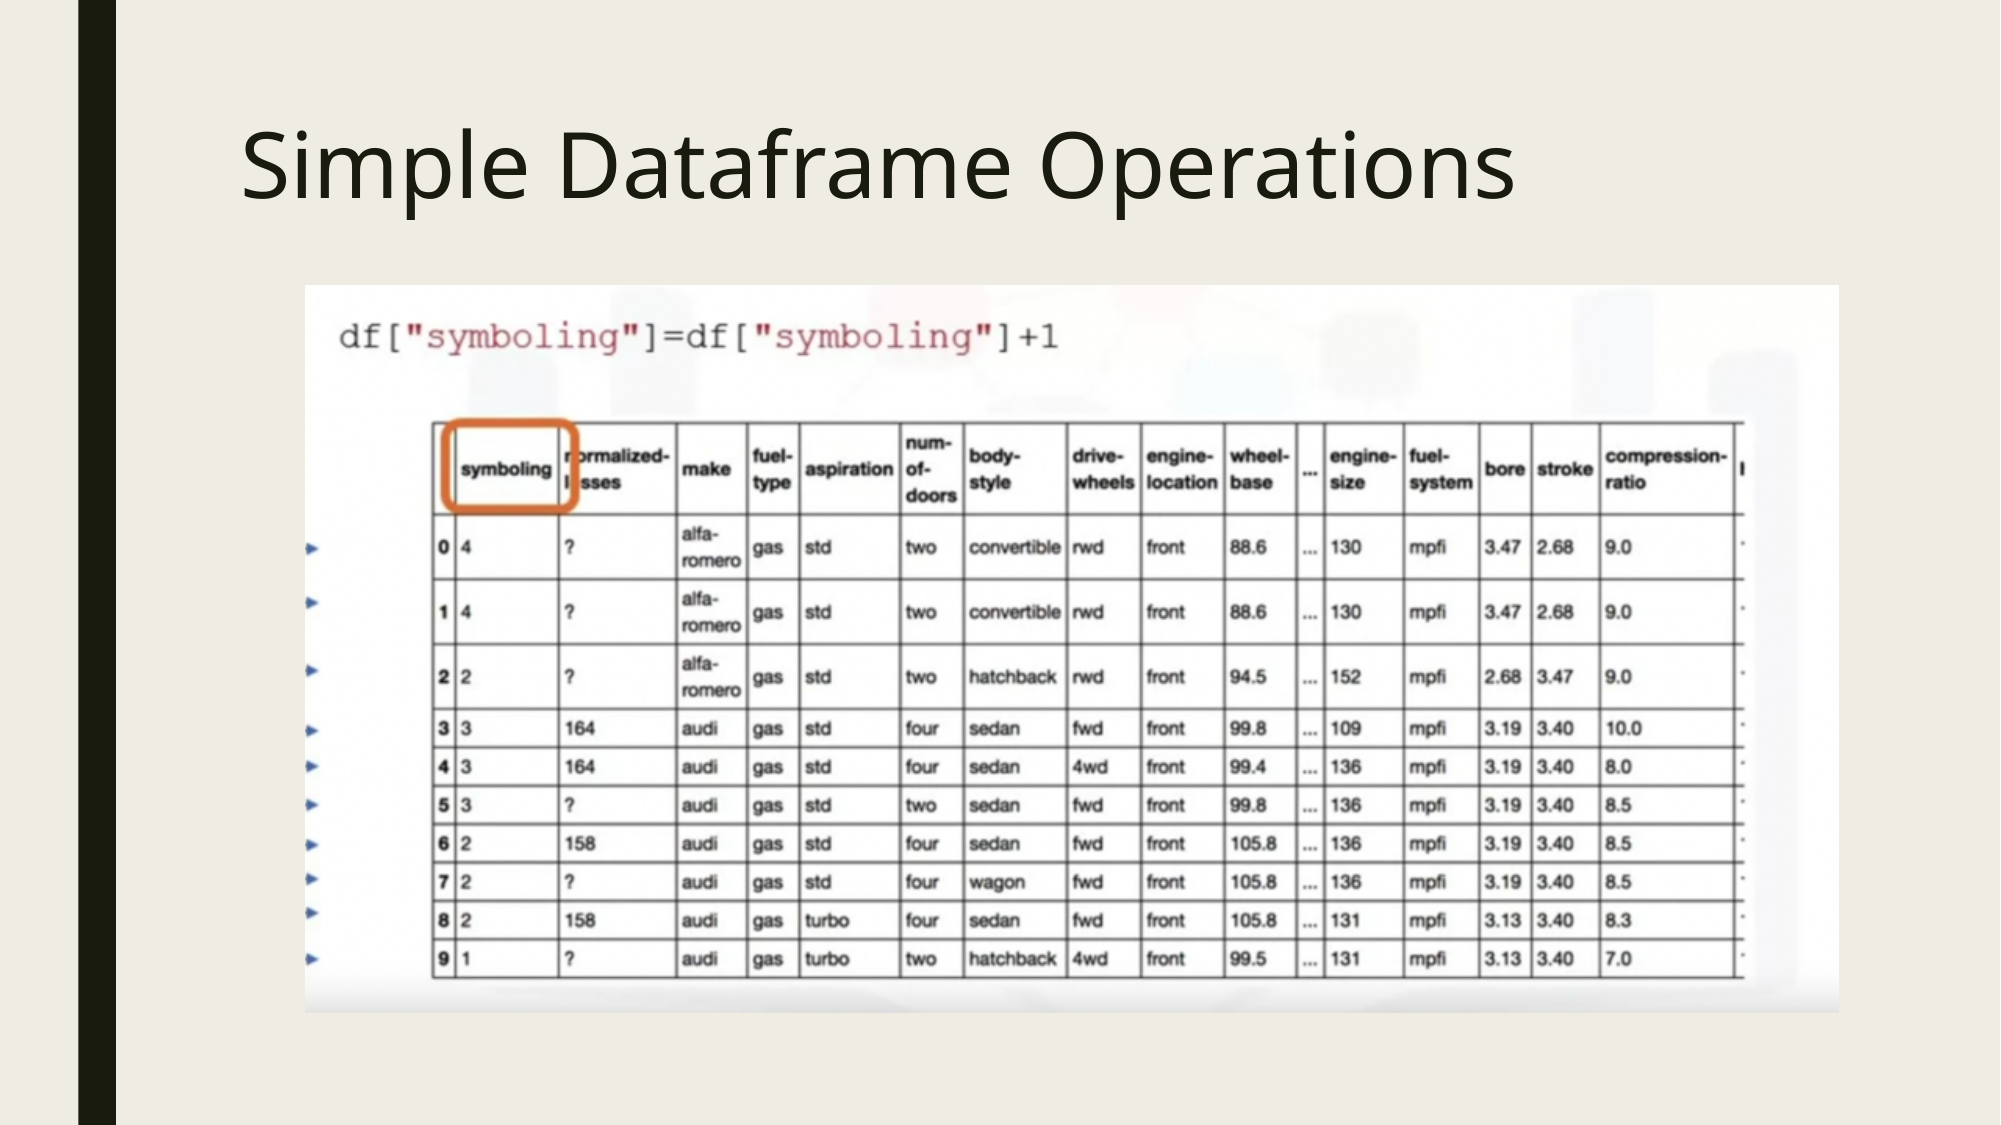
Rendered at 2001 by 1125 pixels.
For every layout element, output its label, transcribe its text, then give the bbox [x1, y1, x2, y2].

title Simple Dataframe Operations [225, 112, 1800, 357]
picture [304, 285, 1839, 1013]
